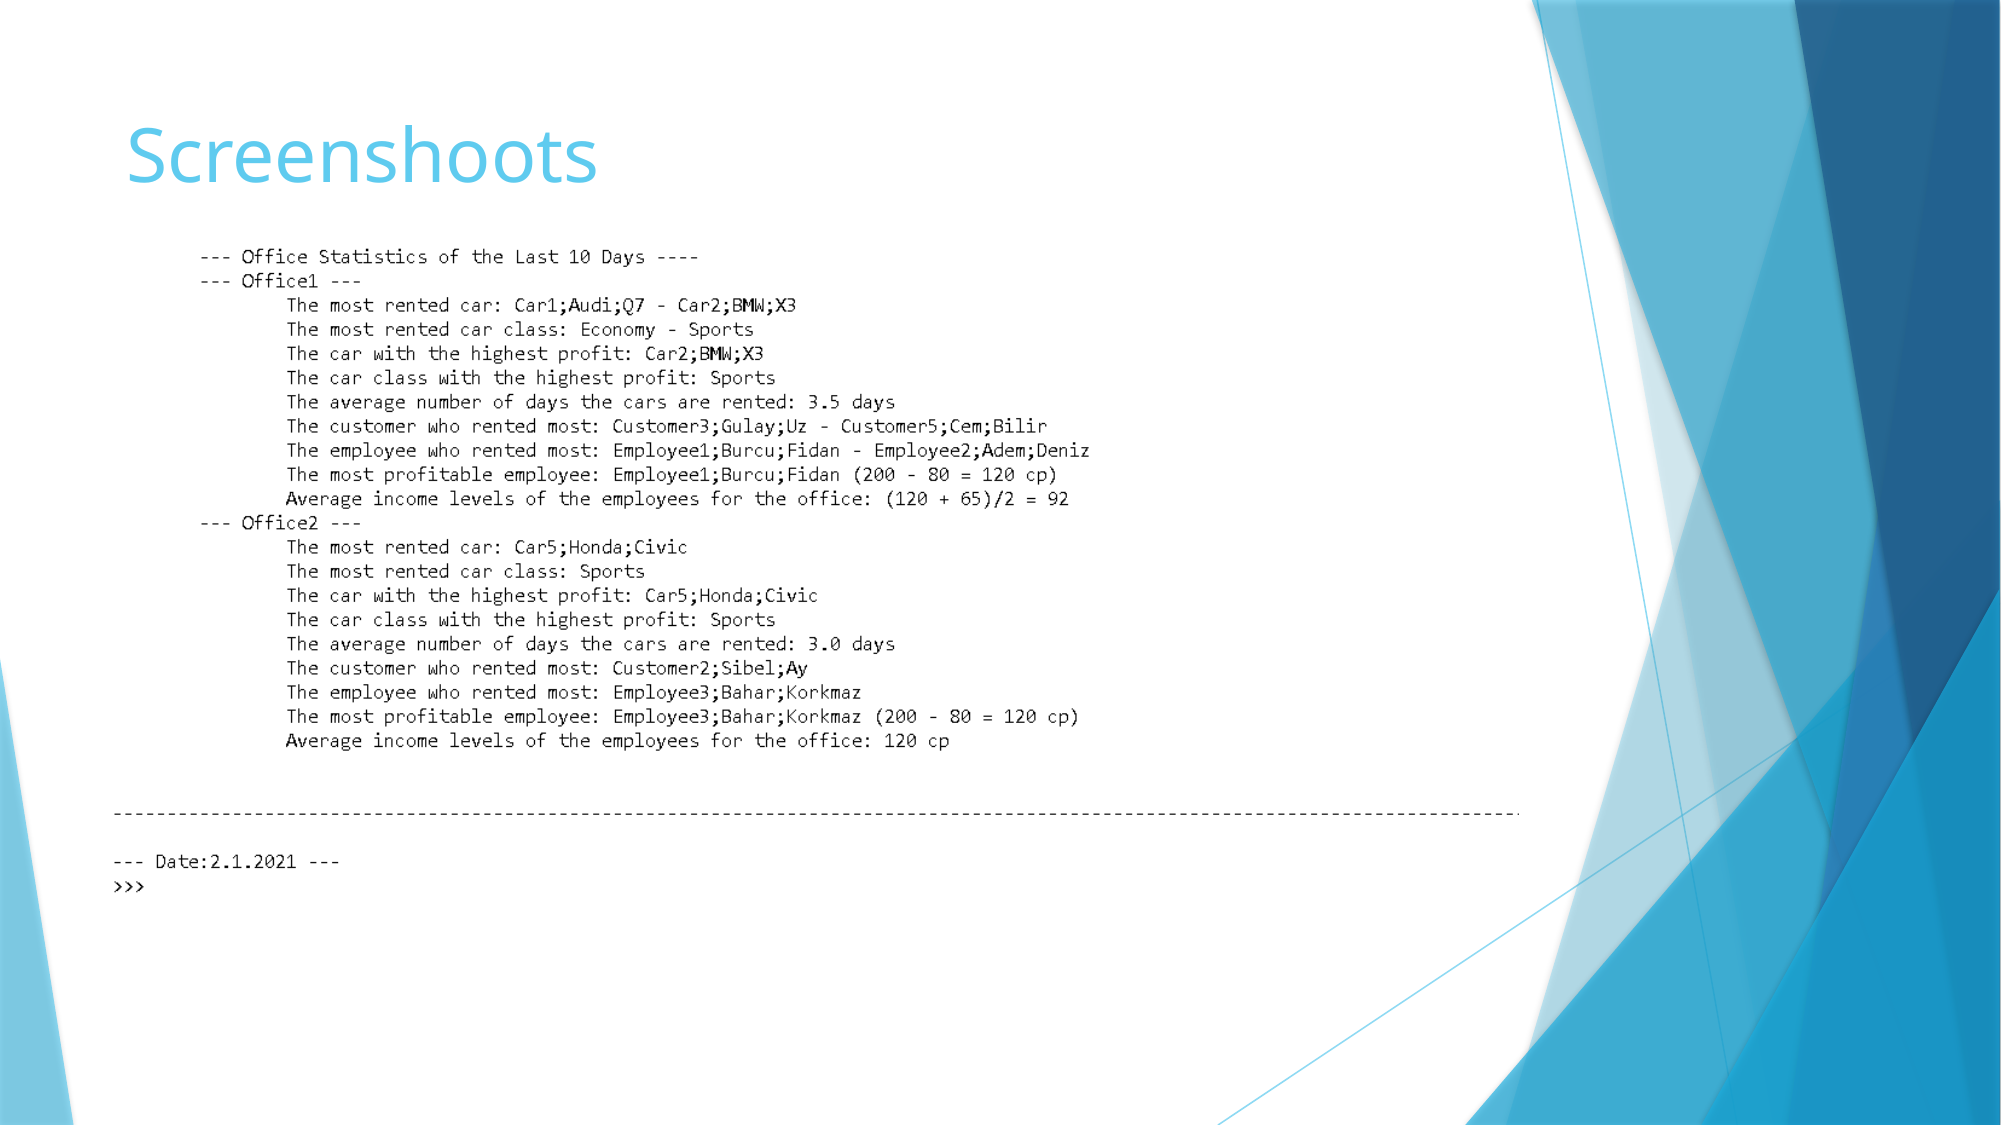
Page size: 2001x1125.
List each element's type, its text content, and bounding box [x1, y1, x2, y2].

title Screenshoots [111, 99, 1522, 246]
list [110, 243, 1520, 902]
